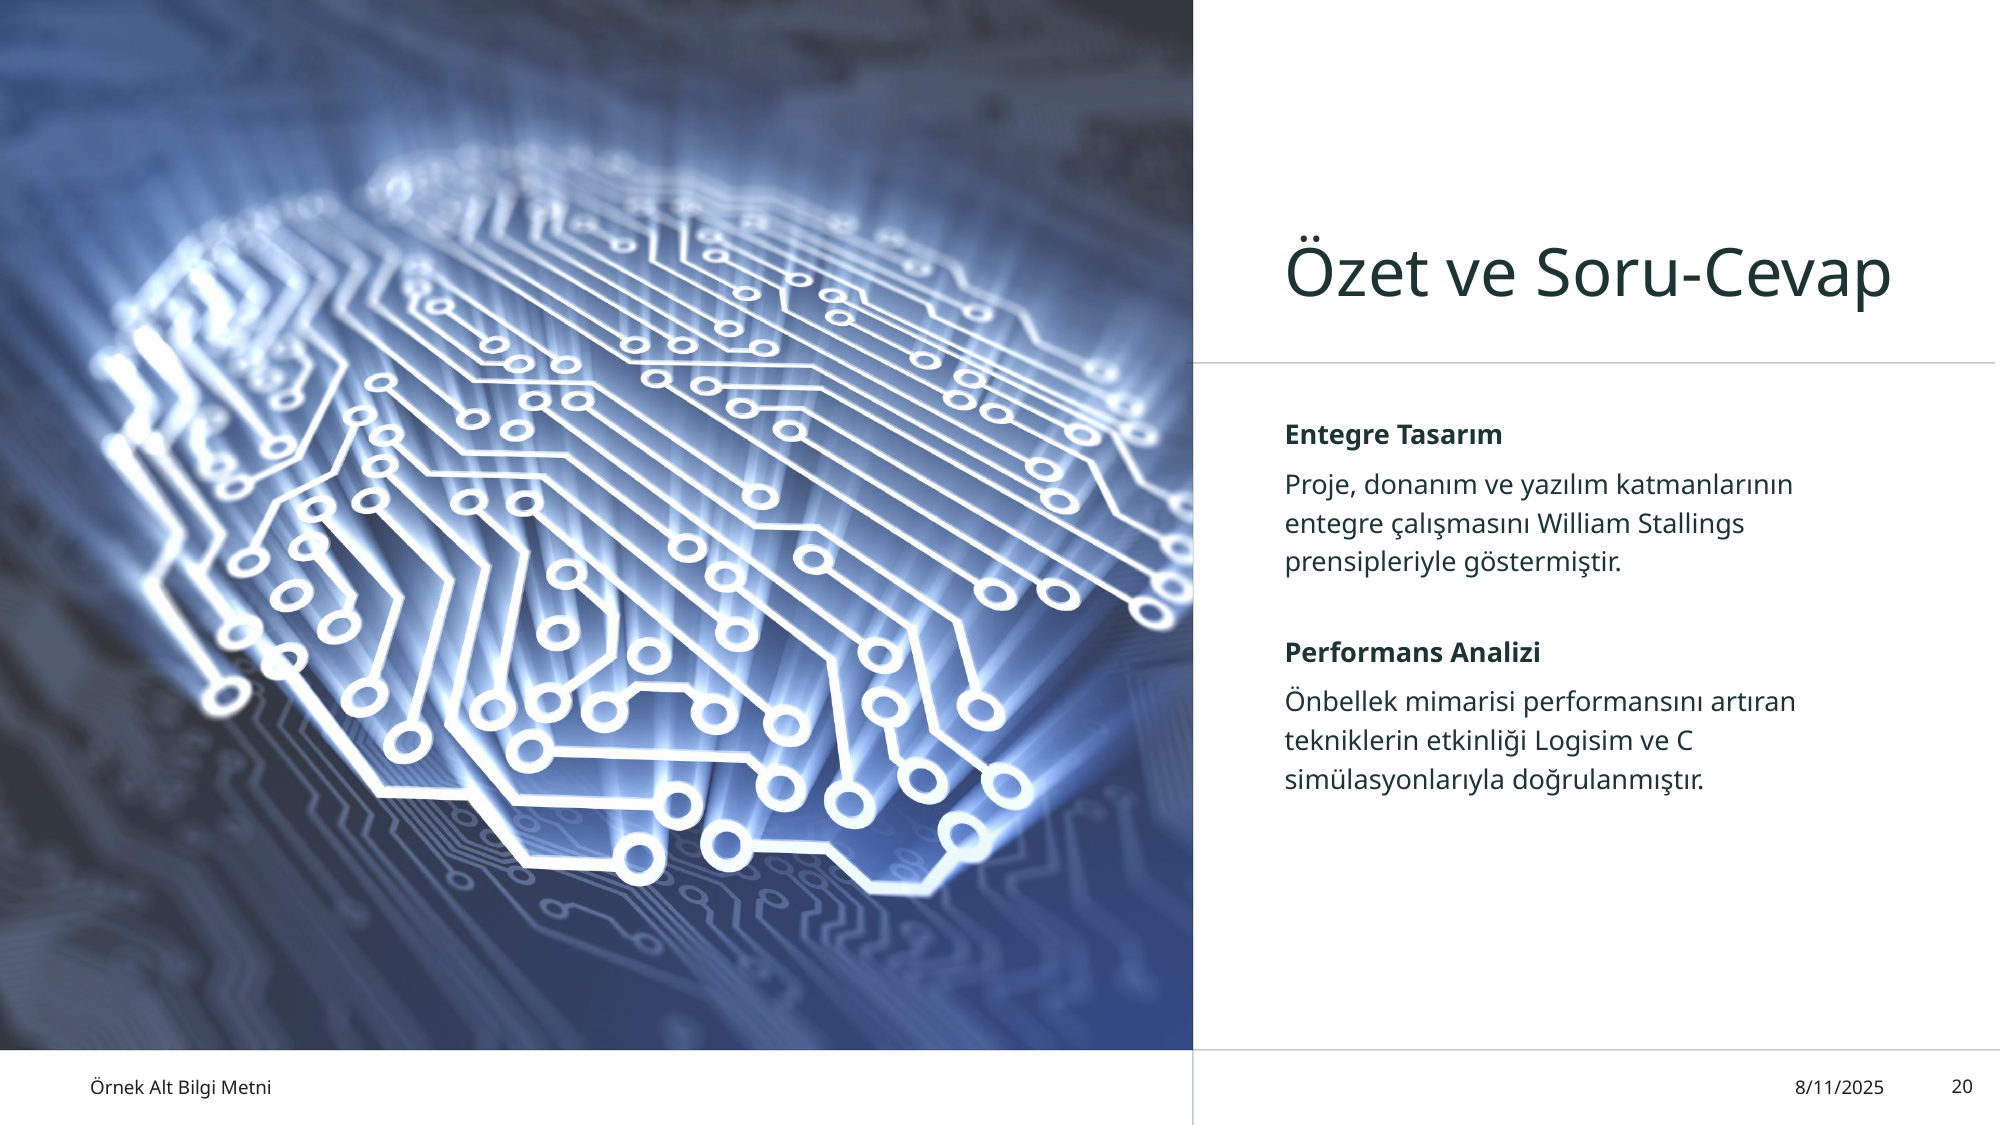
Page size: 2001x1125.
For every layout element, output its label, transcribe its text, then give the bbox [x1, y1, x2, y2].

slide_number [1597, 1057, 1900, 1118]
title Özet ve Soru-Cevap [1269, 75, 1911, 319]
footer Örnek Alt Bilgi Metni [75, 1057, 723, 1118]
slide_number <number> [1925, 1057, 2000, 1118]
picture [0, 0, 1193, 1050]
list Entegre Tasarım Proje, donanım ve yazılım katmanlarının entegre çalışmasını William Stallings prensipleriyle göstermiştir. Performans Analizi Önbellek mimarisi performansını artıran tekniklerin etkinliği Logisim ve C simülasyonlarıyla doğrulanmıştır. [1269, 404, 1911, 989]
